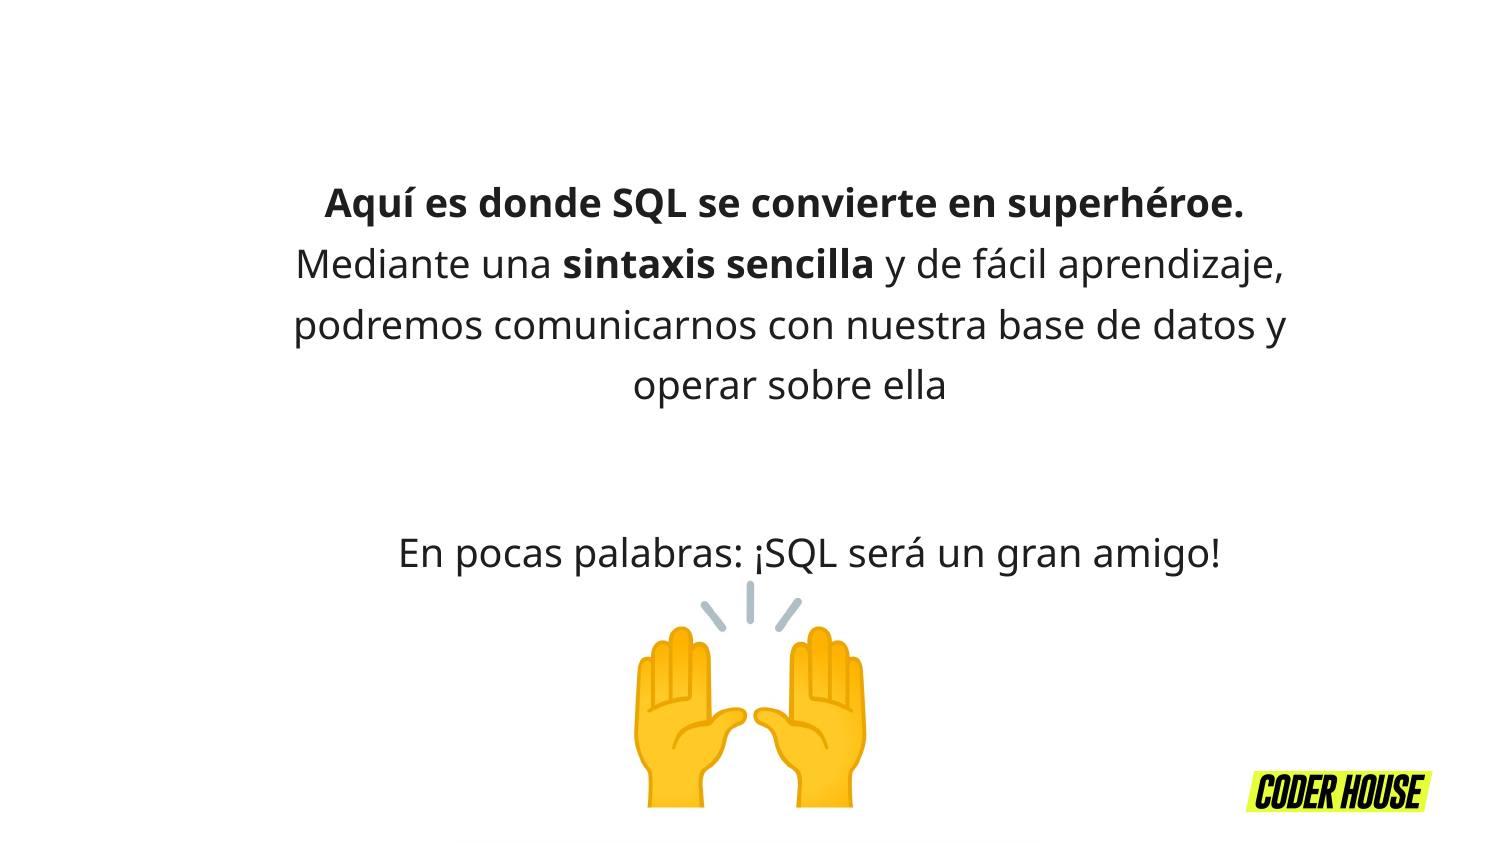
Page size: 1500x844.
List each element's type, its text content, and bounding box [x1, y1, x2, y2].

picture [1241, 764, 1437, 819]
text_box Aquí es donde SQL se convierte en superhéroe. Mediante una sintaxis sencilla y de fácil aprendizaje, podremos comunicarnos con nuestra base de datos y operar sobre ella [238, 149, 1349, 478]
text_box En pocas palabras: ¡SQL será un gran amigo! [255, 500, 1371, 591]
picture [458, 537, 1042, 844]
